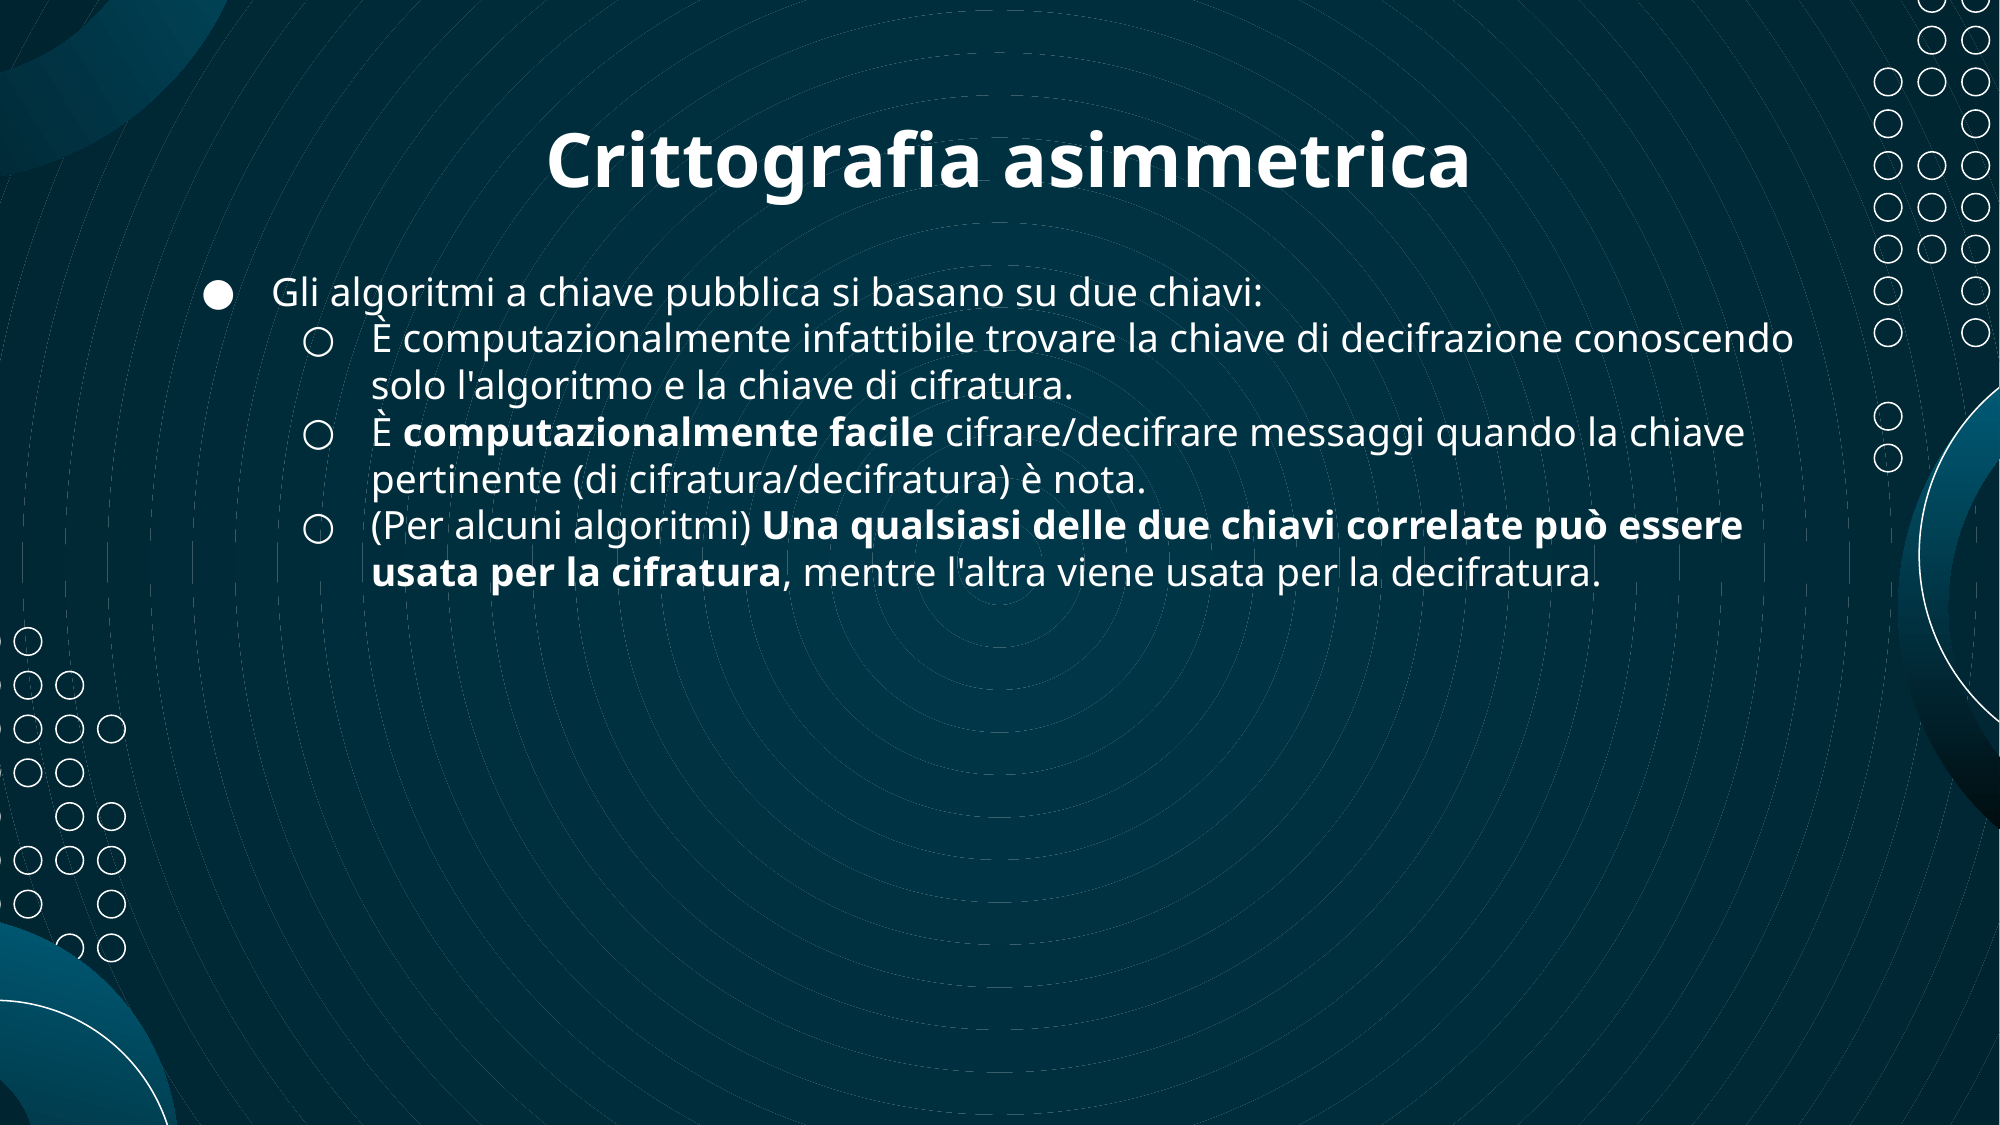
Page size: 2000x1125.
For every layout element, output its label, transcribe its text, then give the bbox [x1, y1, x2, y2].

title Crittografia asimmetrica [155, 97, 1844, 252]
list Gli algoritmi a chiave pubblica si basano su due chiavi: È computazionalmente infattibile trovare la chiave di decifrazione conoscendo solo l'algoritmo e la chiave di cifratura. È computazionalmente facile cifrare/decifrare messaggi quando la chiave pertinente (di cifratura/decifratura) è nota. (Per alcuni algoritmi) Una qualsiasi delle due chiavi correlate può essere usata per la cifratura, mentre l'altra viene usata per la decifratura. [155, 252, 1844, 634]
